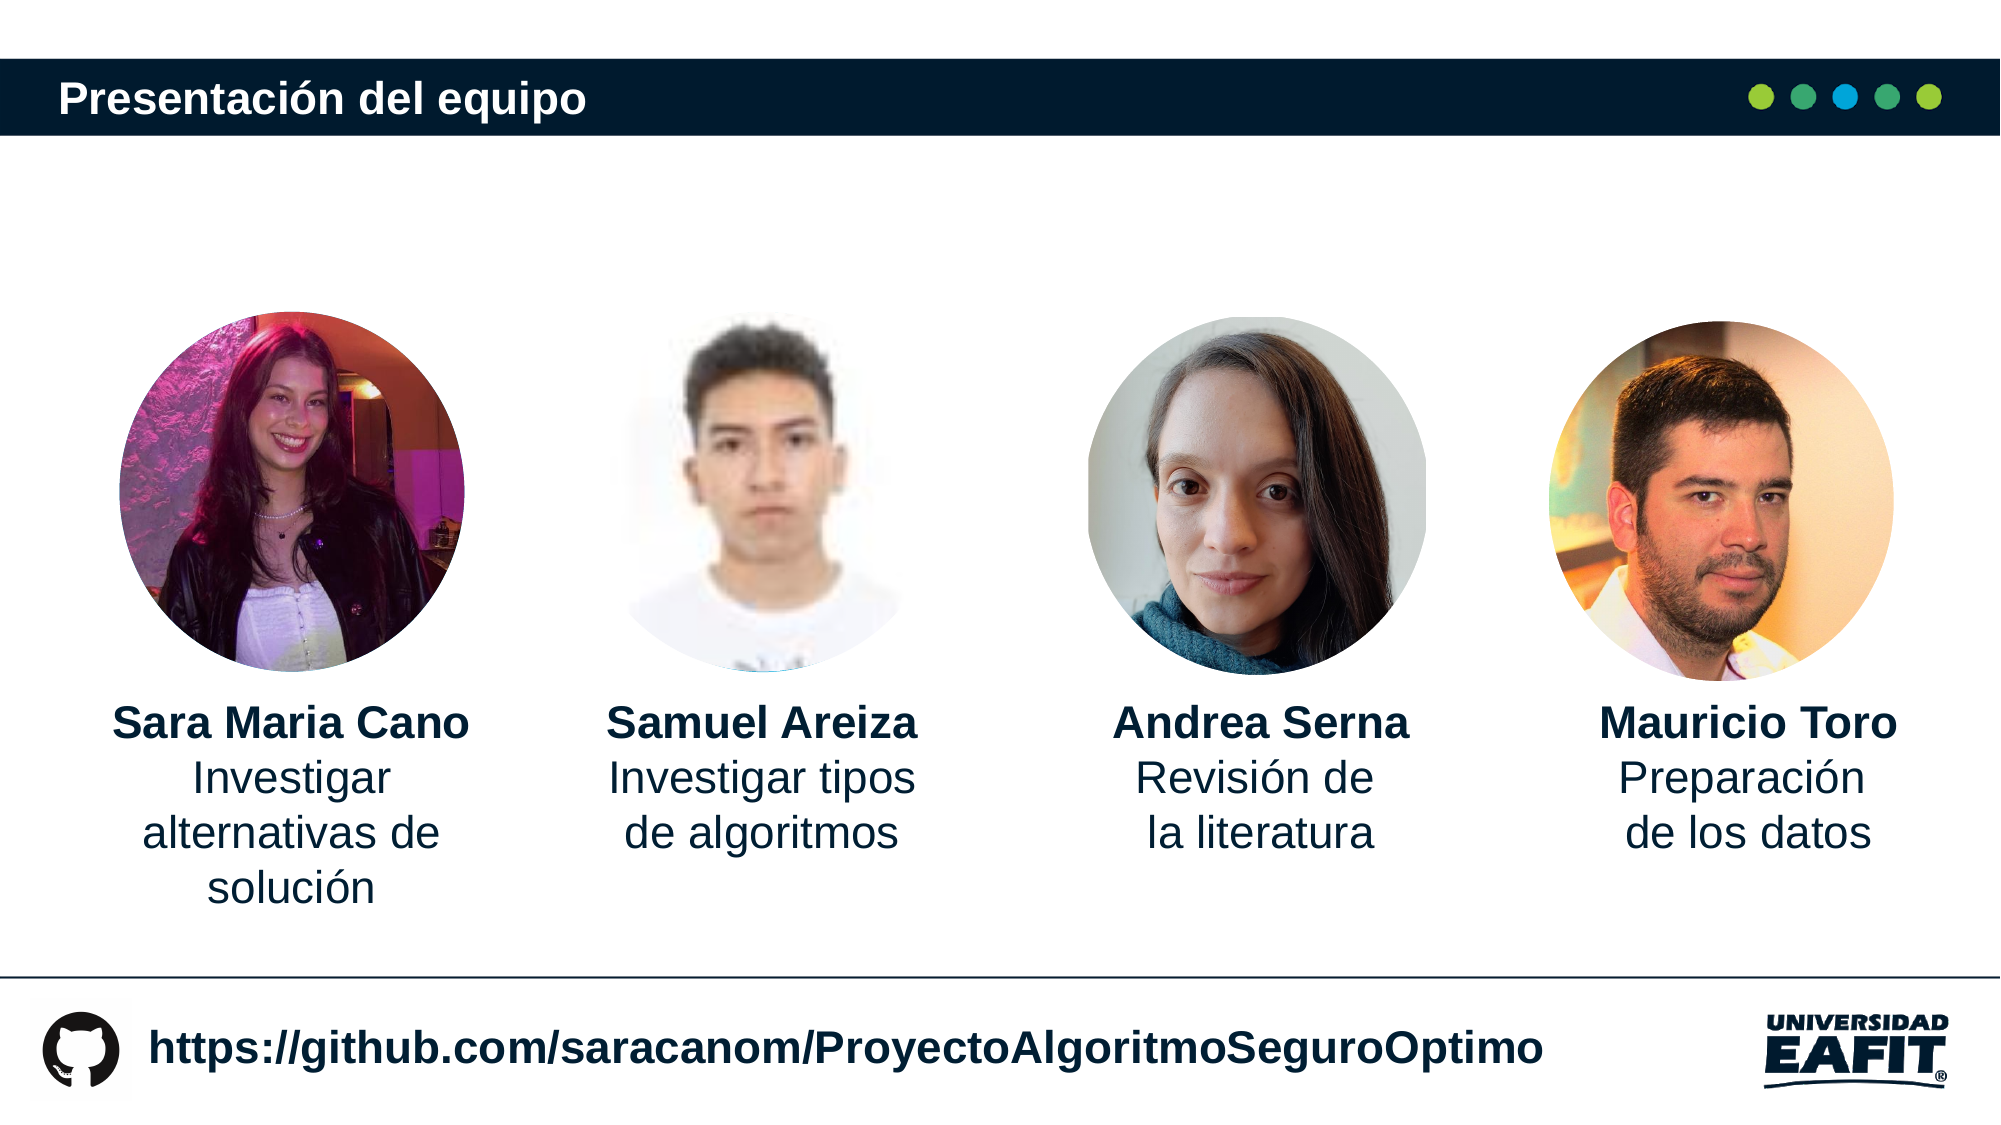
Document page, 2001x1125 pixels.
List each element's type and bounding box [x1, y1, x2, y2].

text_box [979, 267, 1535, 704]
text_box [1484, 269, 1951, 721]
picture [0, 0, 2000, 1125]
